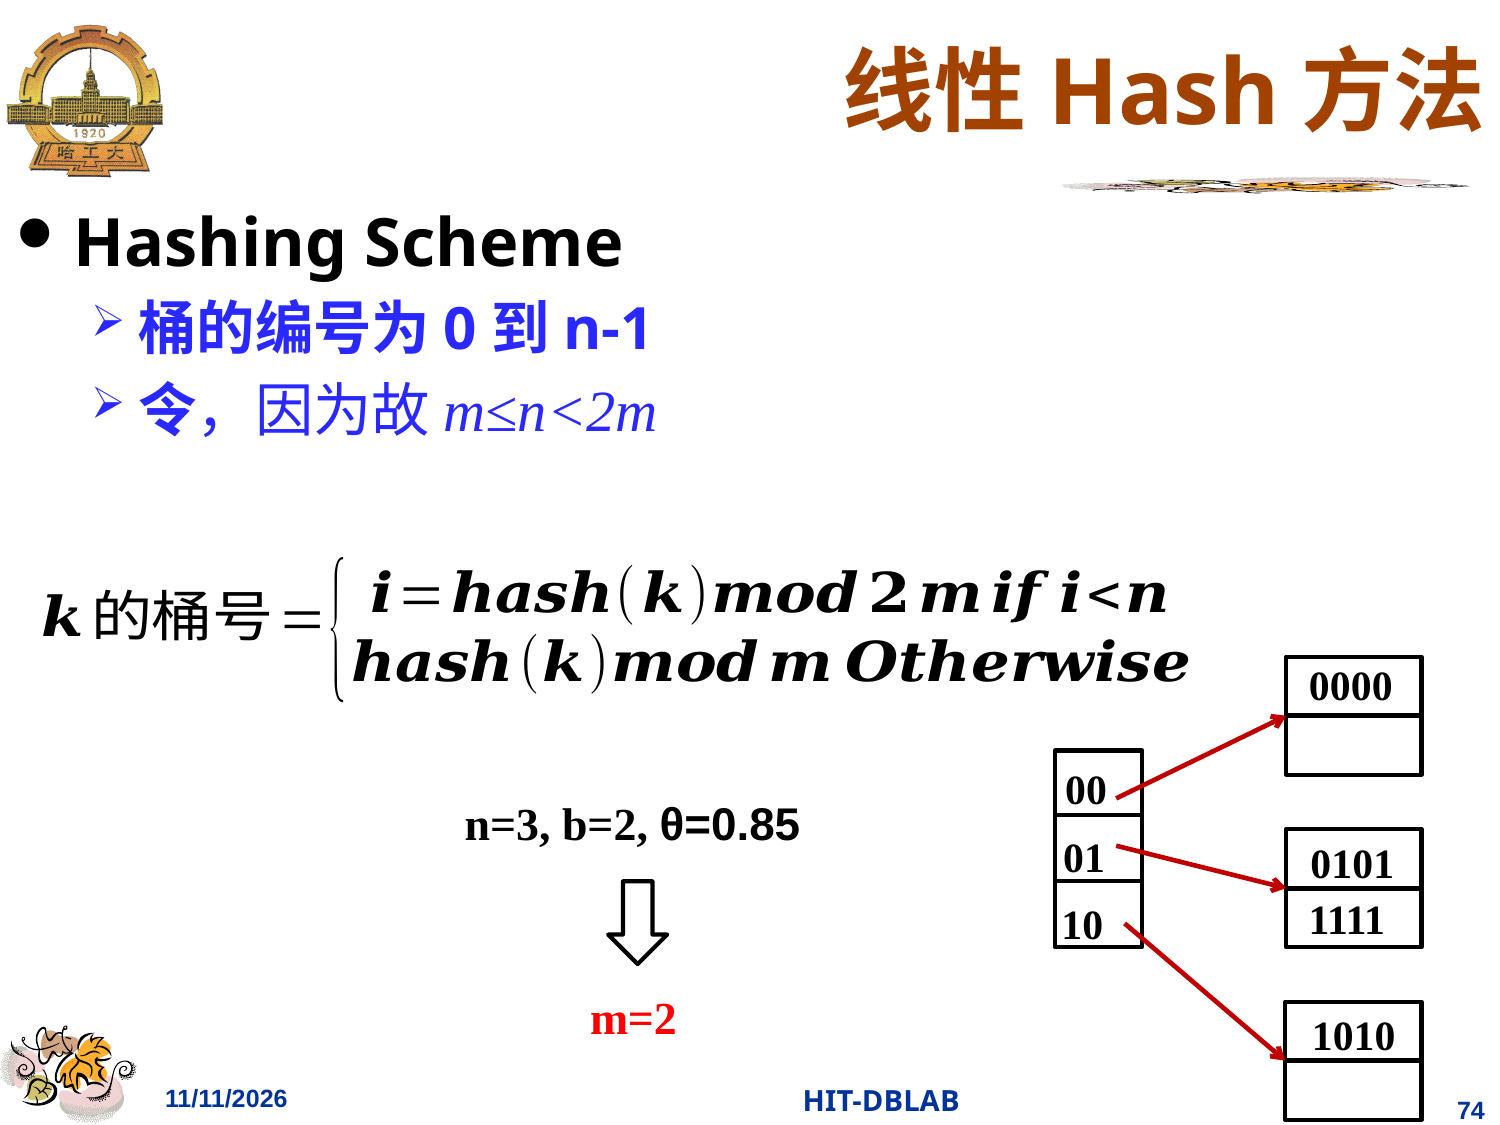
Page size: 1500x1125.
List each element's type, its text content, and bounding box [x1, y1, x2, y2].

picture [0, 24, 175, 182]
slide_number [149, 1074, 413, 1125]
text_box n=3, b=2, θ=0.85 [449, 786, 886, 857]
title 线性Hash方法 [162, 0, 1500, 176]
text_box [1046, 650, 1429, 1120]
text_box m=2 [575, 981, 692, 1052]
text_box [606, 879, 670, 967]
footer HIT-DBLAB [524, 1074, 1044, 1125]
slide_number 74 [1437, 1087, 1500, 1125]
